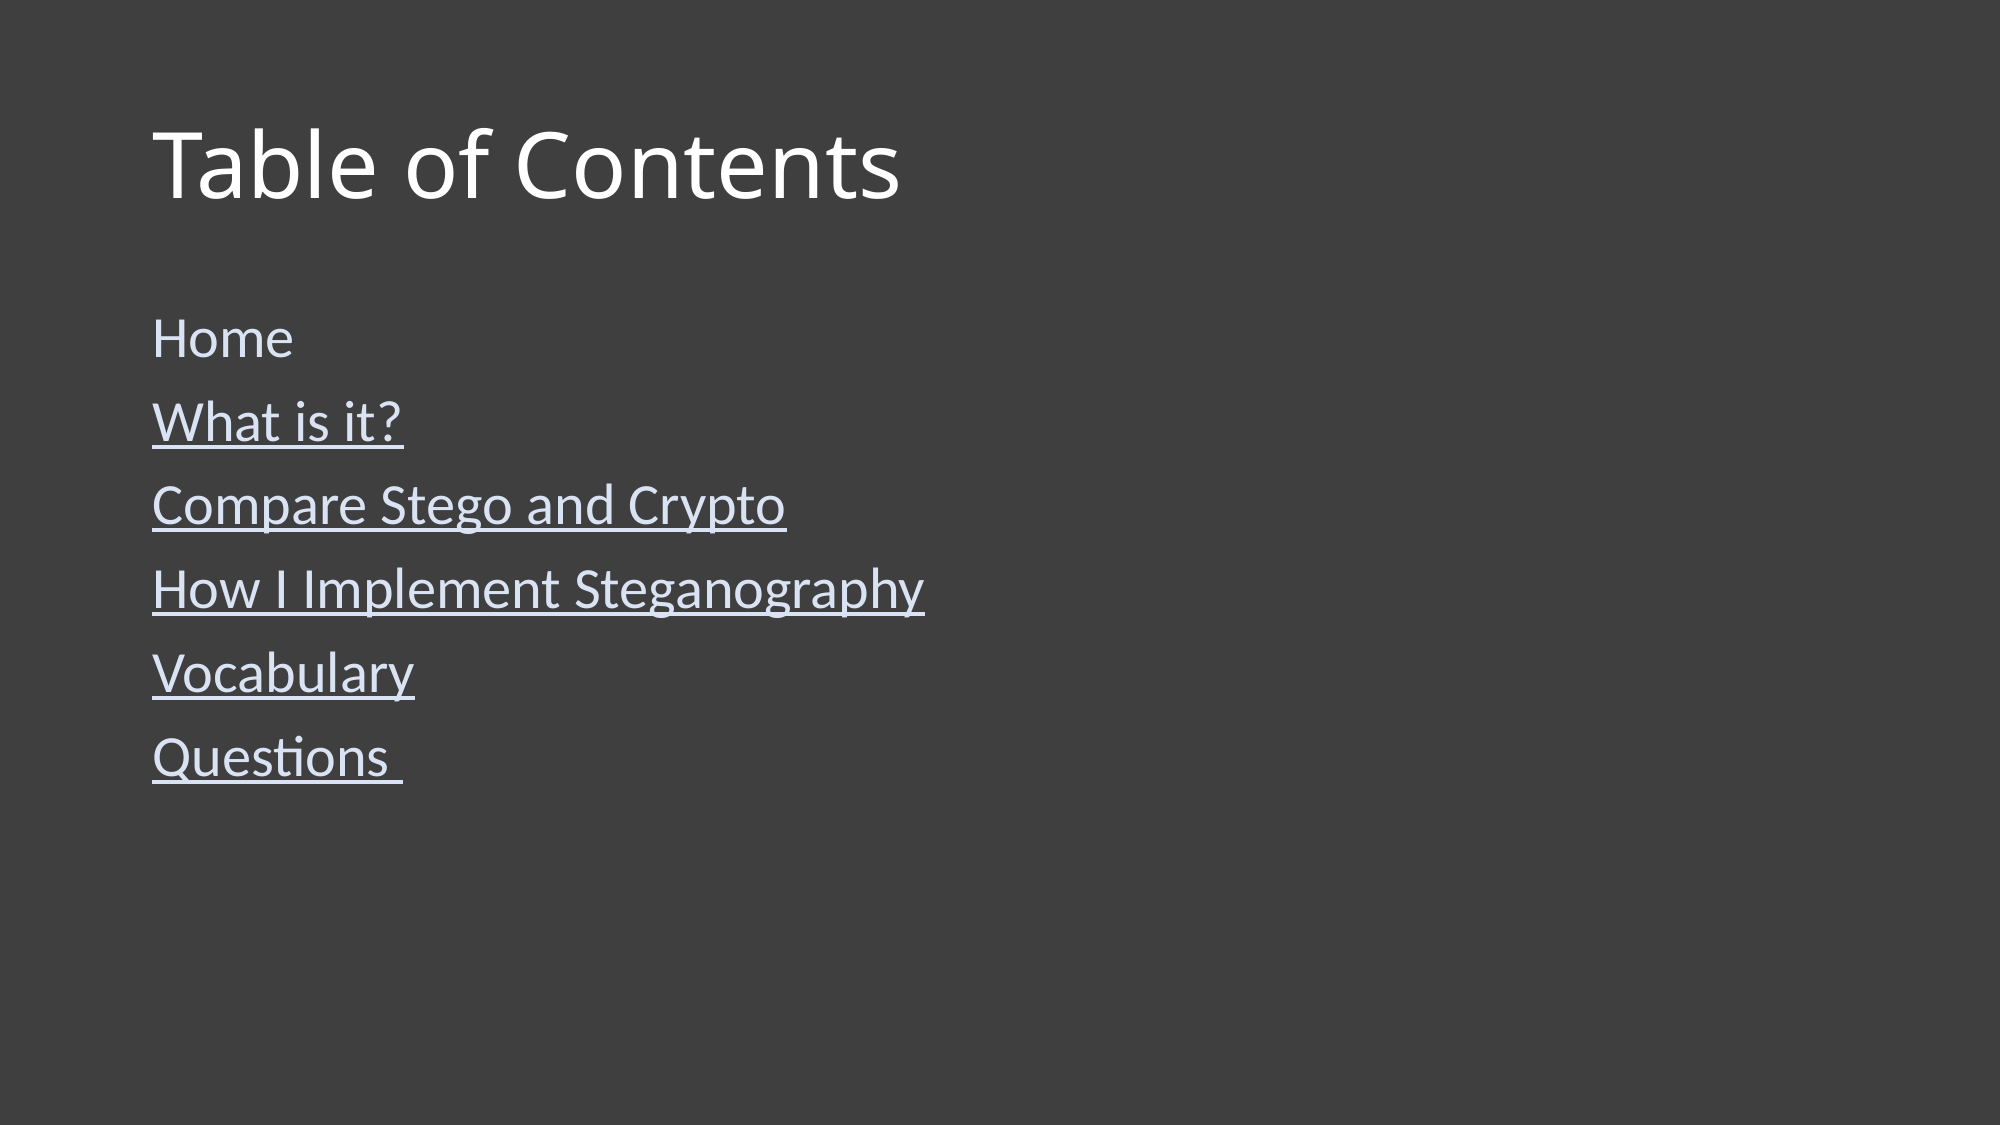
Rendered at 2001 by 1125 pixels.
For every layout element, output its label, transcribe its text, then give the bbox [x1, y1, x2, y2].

title Table of Contents [137, 59, 1863, 278]
list Home What is it? Compare Stego and Crypto How I Implement Steganography Vocabulary Questions [137, 299, 1863, 1014]
